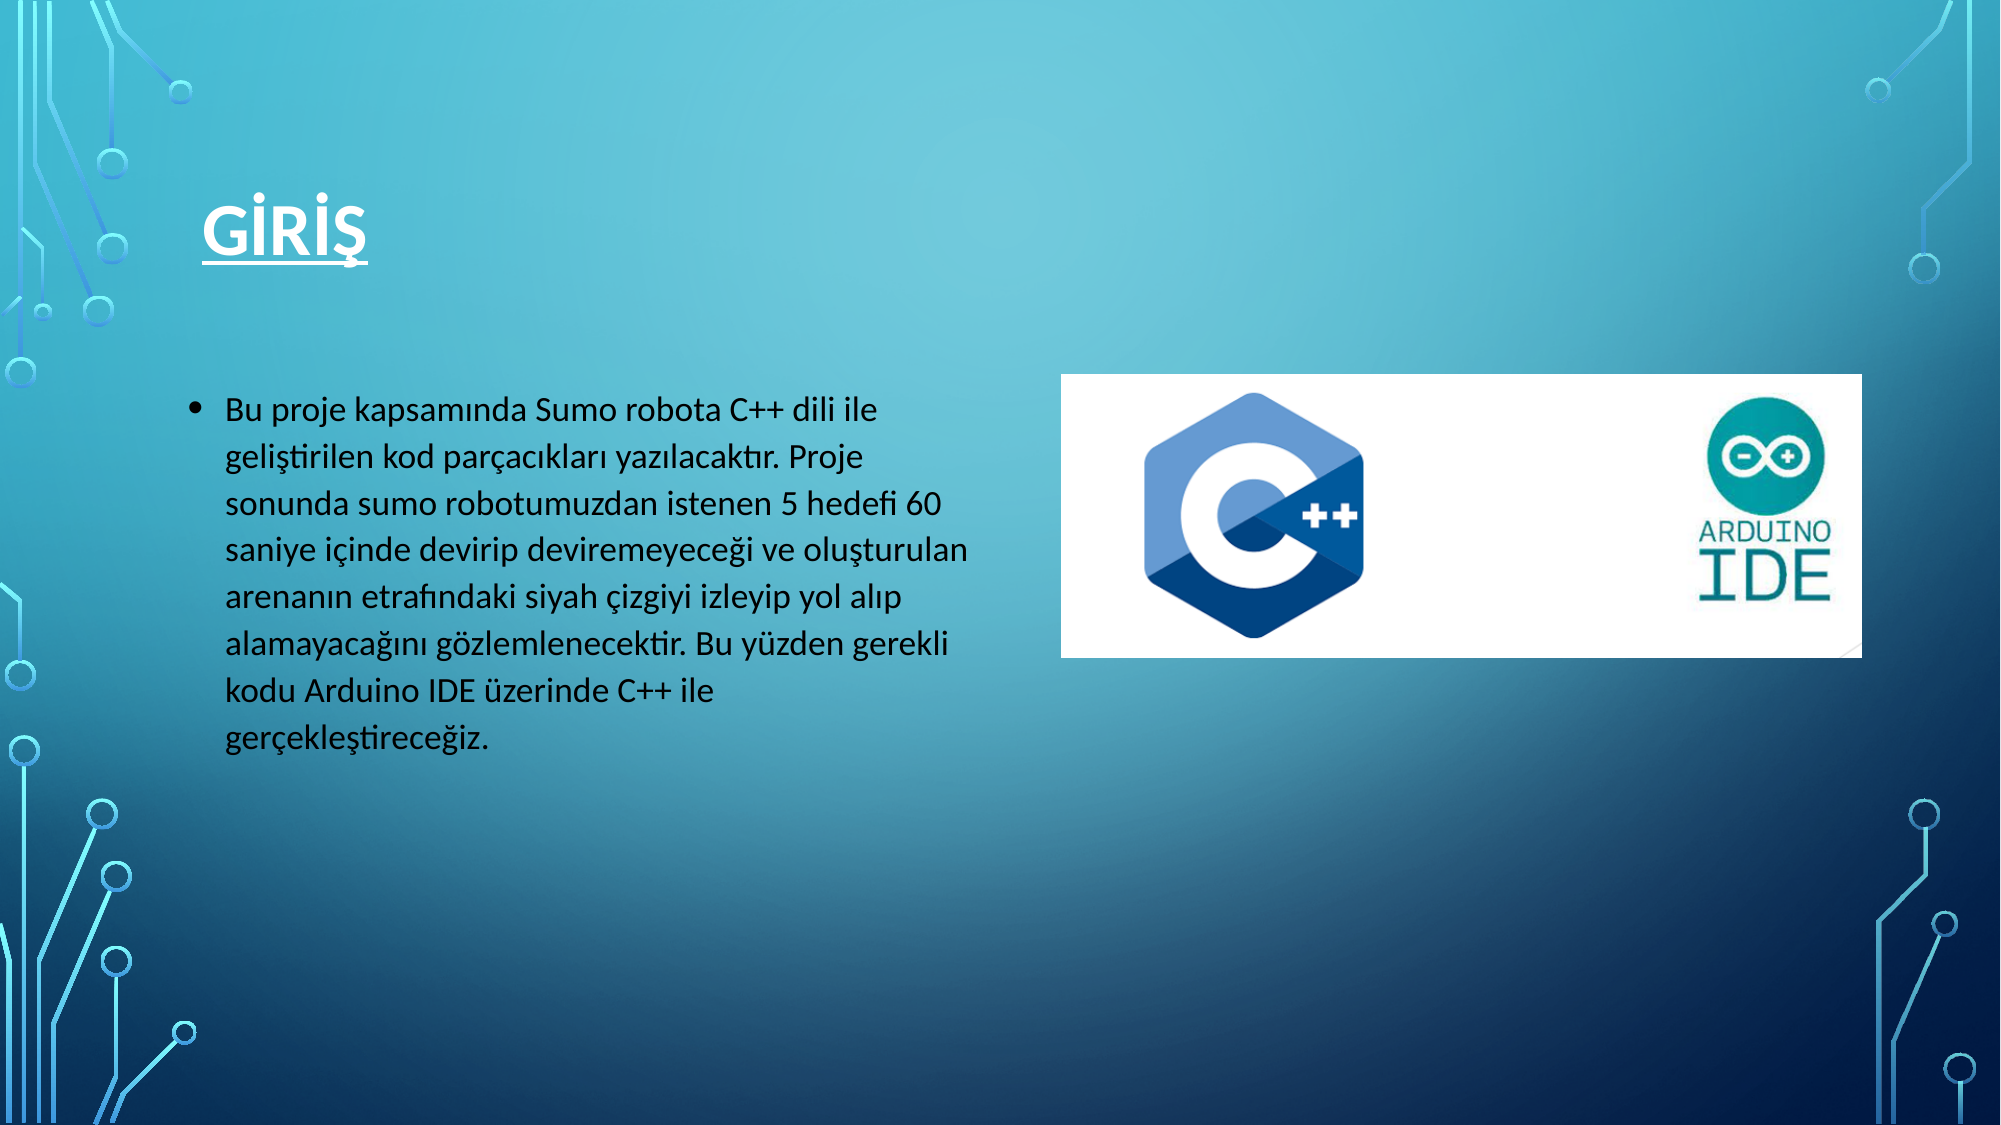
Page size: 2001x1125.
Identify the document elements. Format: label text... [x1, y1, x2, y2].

list Bu proje kapsamında Sumo robota C++ dili ile geliştirilen kod parçacıkları yazılacaktır. Proje sonunda sumo robotumuzdan istenen 5 hedefi 60 saniye içinde devirip deviremeyeceği ve oluşturulan arenanın etrafındaki siyah çizgiyi izleyip yol alıp alamayacağını gözlemlenecektir. Bu yüzden gerekli kodu Arduino IDE üzerinde C++ ile gerçekleştireceğiz. [172, 374, 1000, 831]
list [1061, 373, 1862, 659]
title GİRİŞ [187, 118, 1813, 344]
